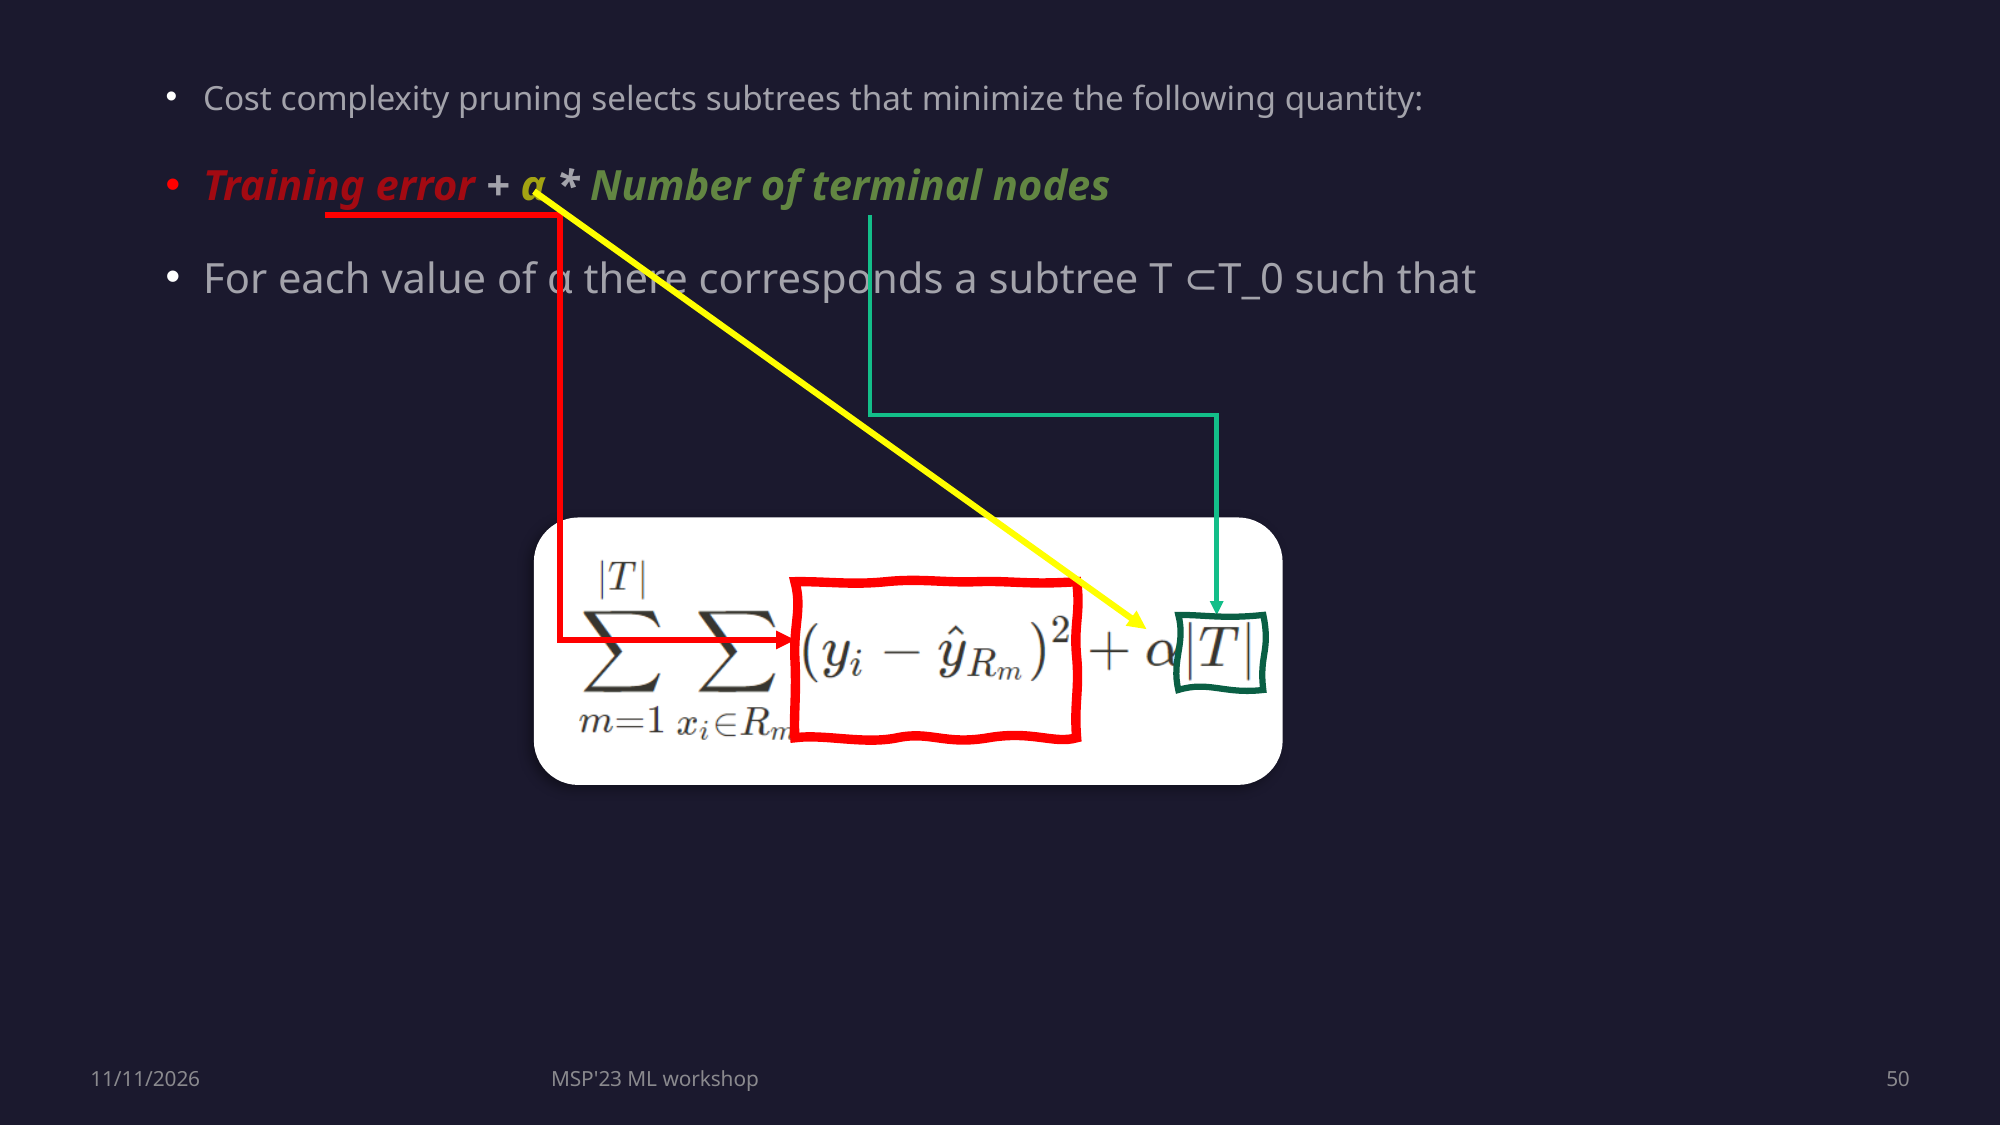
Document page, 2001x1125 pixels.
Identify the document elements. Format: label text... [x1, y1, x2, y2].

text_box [1147, 241, 1244, 589]
text_box Cost complexity pruning selects subtrees that minimize the following quantity: Training error + α * Number of terminal nodes For each value of α there corresponds a subtree T ⊂T_0 such that [150, 65, 1850, 970]
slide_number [90, 1067, 522, 1093]
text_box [533, 191, 1147, 630]
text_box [324, 214, 795, 641]
picture [533, 517, 1283, 785]
footer MSP'23 ML workshop [551, 1067, 1598, 1093]
slide_number 50 [1632, 1067, 1910, 1093]
